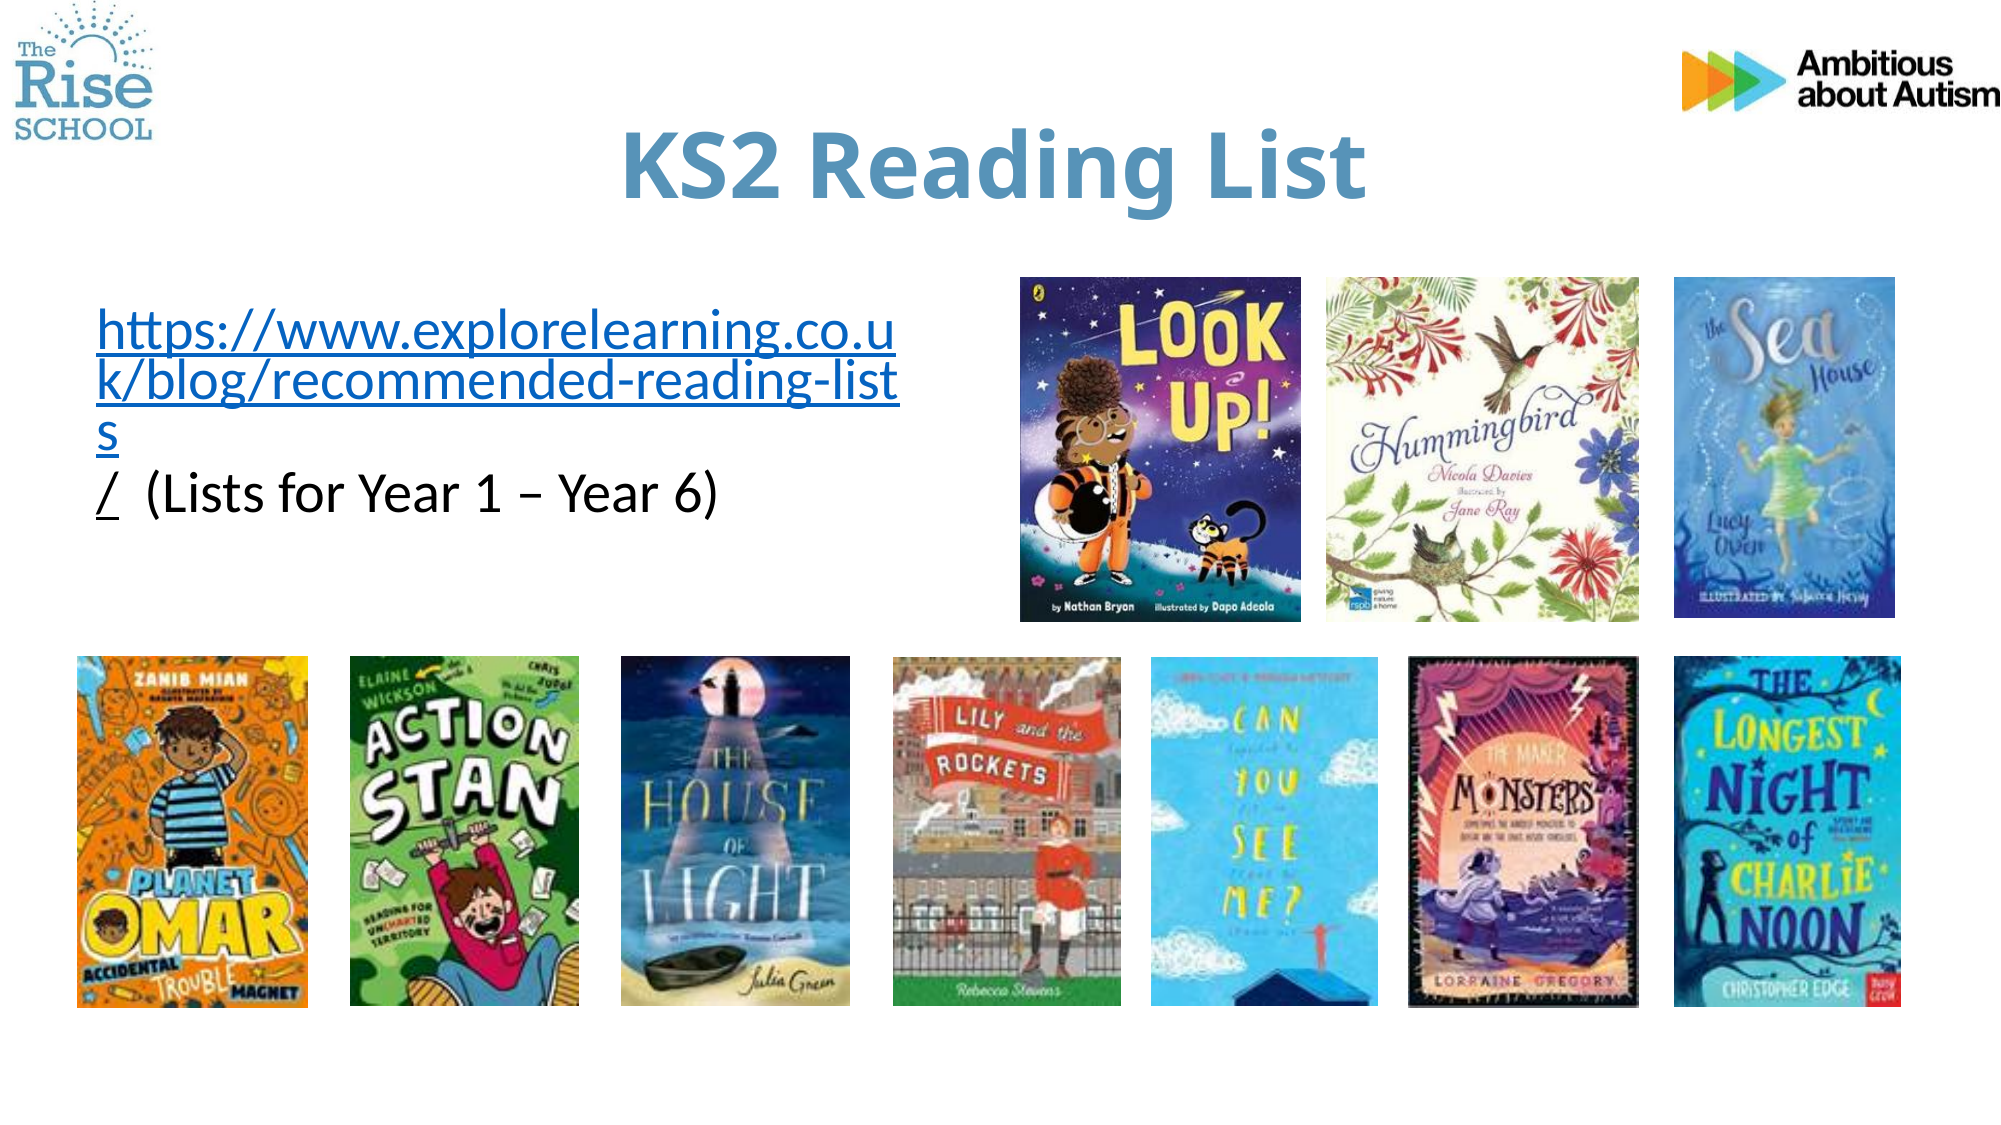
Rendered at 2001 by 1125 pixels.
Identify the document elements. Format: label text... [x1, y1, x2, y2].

picture [1151, 657, 1378, 1006]
picture [1682, 1, 2000, 161]
picture [77, 656, 308, 1009]
picture [893, 657, 1121, 1006]
picture [1674, 656, 1901, 1007]
picture [1674, 277, 1895, 618]
picture [1816, 656, 1821, 664]
picture [1408, 656, 1639, 1009]
picture [0, 0, 166, 146]
picture [1020, 277, 1301, 622]
title KS2 Reading List [258, 59, 1730, 278]
list https://www.explorelearning.co.uk/blog/recommended-reading-lists/ (Lists for Year 1 – Year 6) [81, 291, 932, 1006]
picture [350, 656, 579, 1006]
picture [1326, 277, 1639, 622]
picture [621, 656, 850, 1006]
